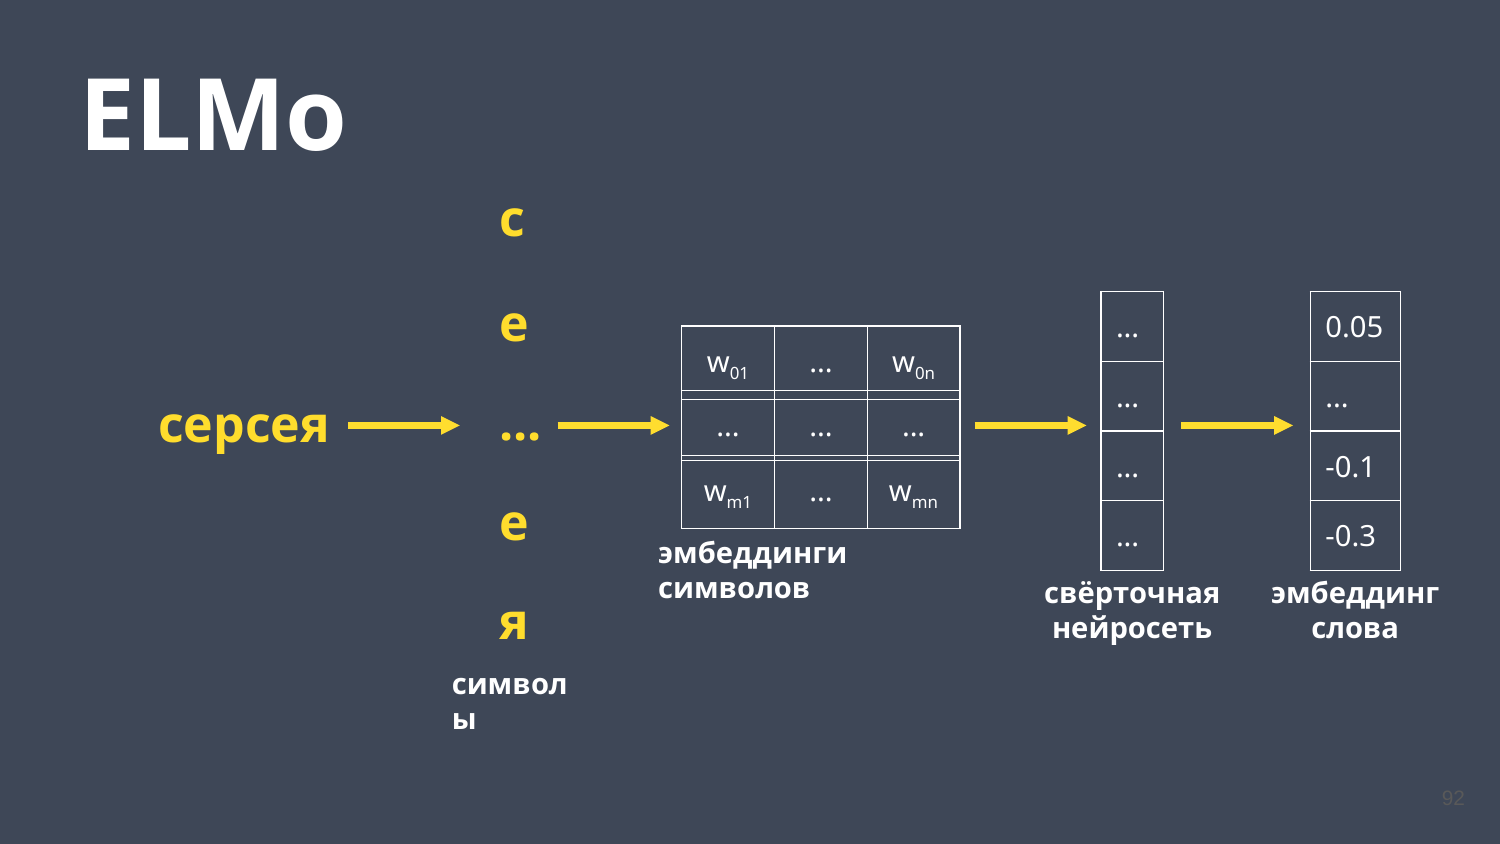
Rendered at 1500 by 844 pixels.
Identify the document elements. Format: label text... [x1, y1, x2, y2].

text_box е [484, 475, 558, 574]
table_header ... [775, 456, 867, 519]
table_header wmn [868, 456, 959, 519]
slide_number 92 [1389, 764, 1480, 830]
text_box символы [436, 650, 605, 707]
table_cell -0.3 [1311, 501, 1400, 559]
text_box эмбеддинги символов [643, 519, 1007, 590]
table_cell ... [1311, 362, 1400, 430]
text_box эмбеддинг слова [1248, 559, 1463, 616]
table_cell ... [1102, 432, 1163, 500]
table_header ... [868, 391, 959, 455]
text_box ... [484, 375, 558, 475]
table_header ... [775, 391, 867, 455]
table_header ... [775, 327, 867, 390]
text_box свёрточная нейросеть [1018, 559, 1247, 630]
text_box серсея [143, 377, 349, 473]
table_header w01 [682, 327, 774, 390]
table_cell -0.1 [1311, 432, 1400, 500]
text_box ELMo [64, 35, 413, 202]
table_header ... [682, 391, 774, 455]
table_header w0n [868, 327, 959, 390]
text_box с [484, 171, 558, 272]
table_header wm1 [682, 456, 774, 519]
text_box я [484, 574, 558, 650]
table_header ... [1102, 292, 1163, 361]
table_cell ... [1102, 362, 1163, 430]
text_box е [484, 276, 558, 375]
table_header 0.05 [1311, 292, 1400, 361]
table_cell ... [1102, 501, 1163, 559]
